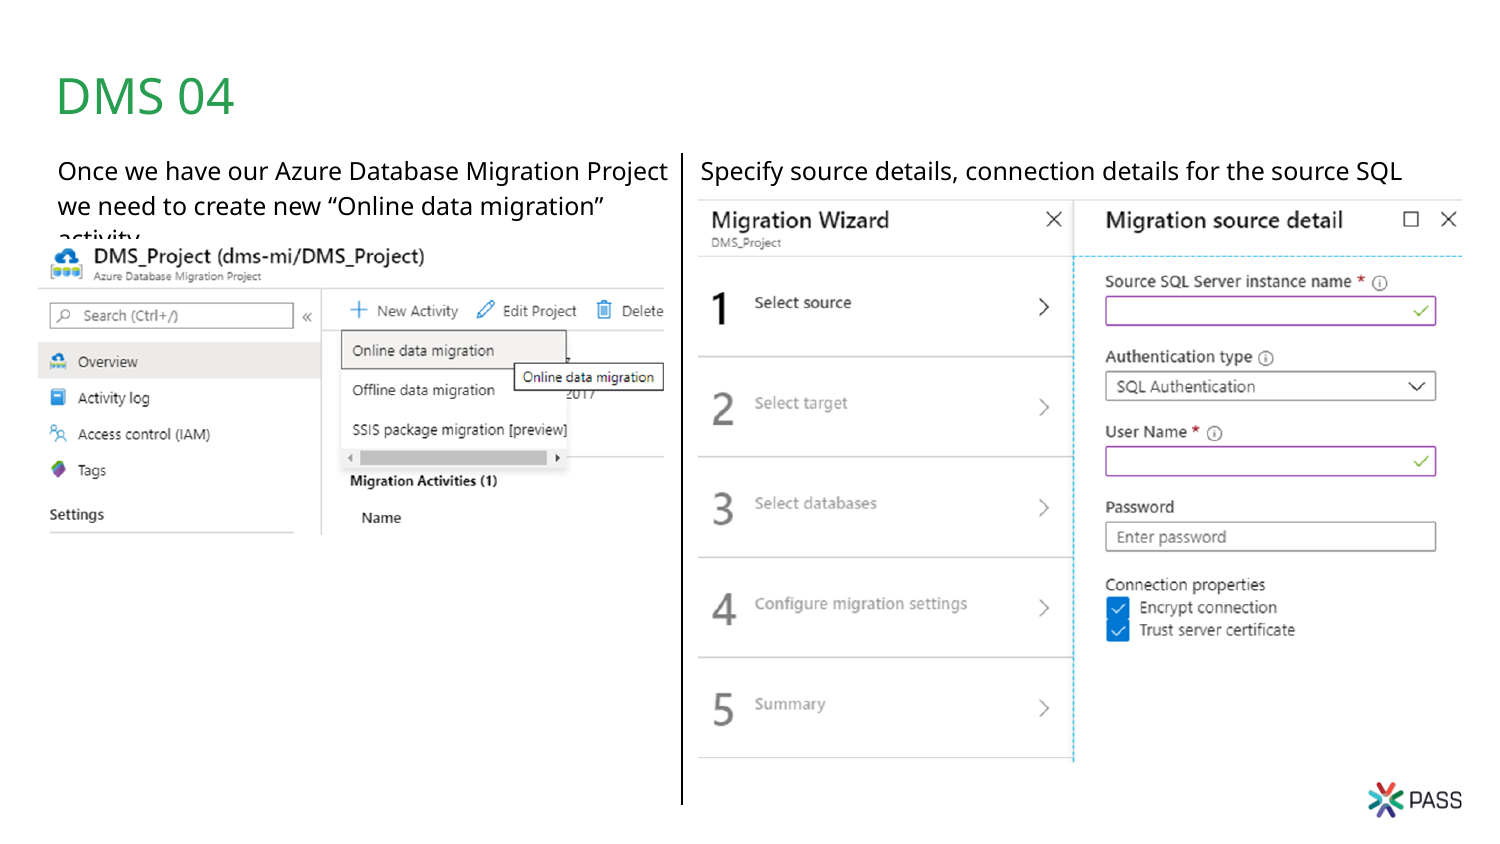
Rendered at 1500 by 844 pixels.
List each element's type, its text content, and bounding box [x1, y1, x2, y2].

table_header Once we have our Azure Database Migration Project we need to create new “Online data migration” activity. [39, 153, 681, 805]
picture [1367, 780, 1463, 820]
table_header Specify source details, connection details for the source SQL Server. [683, 153, 1461, 805]
picture [38, 238, 665, 535]
picture [698, 195, 1462, 763]
text_box DMS 04 [40, 57, 275, 122]
